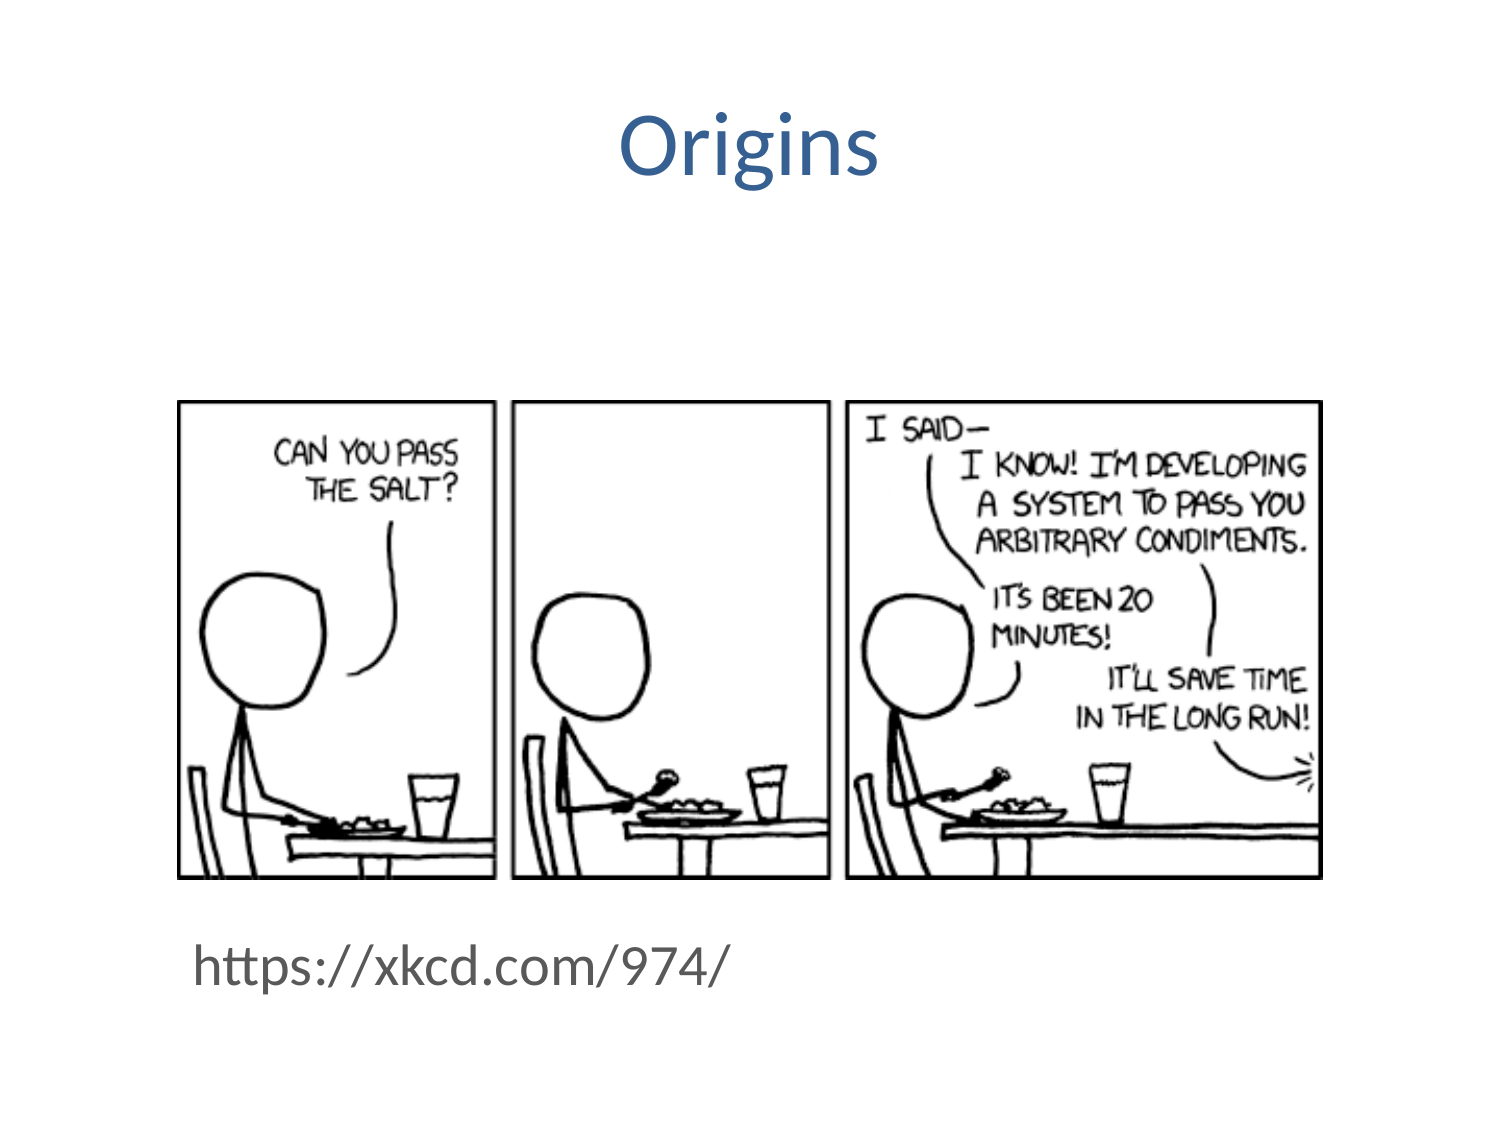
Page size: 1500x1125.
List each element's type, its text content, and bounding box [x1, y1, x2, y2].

title Origins [75, 45, 1425, 233]
list https://xkcd.com/974/ [177, 919, 1323, 1005]
picture [176, 399, 1324, 880]
